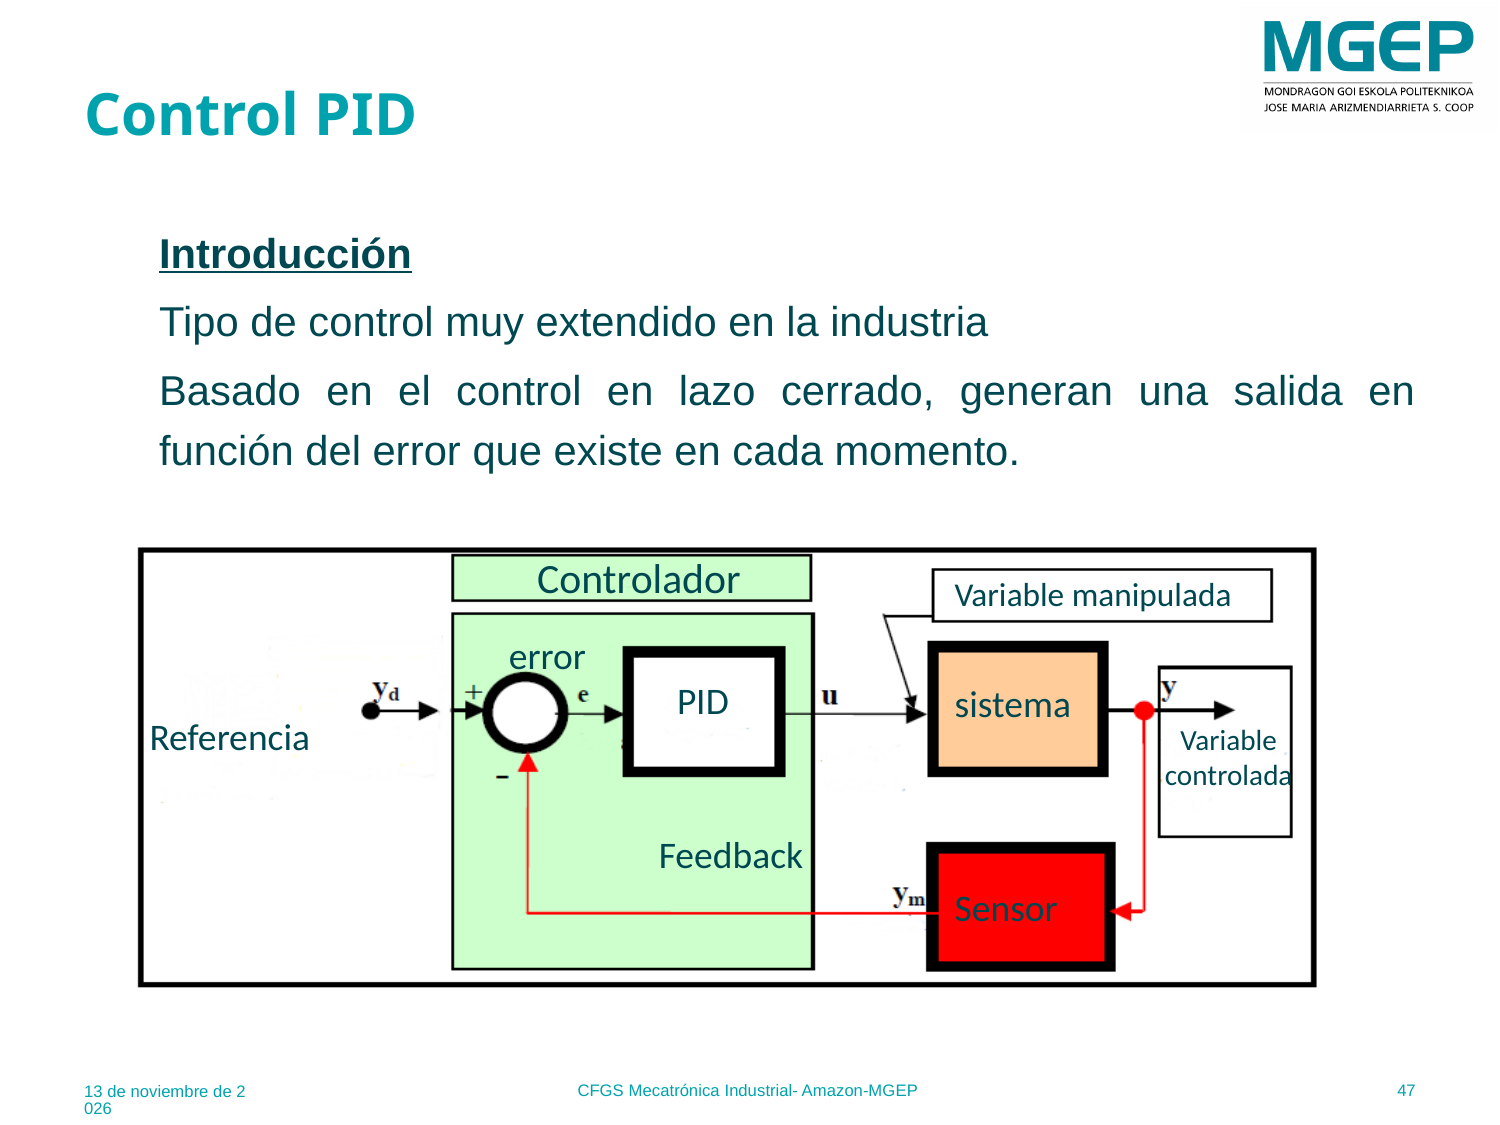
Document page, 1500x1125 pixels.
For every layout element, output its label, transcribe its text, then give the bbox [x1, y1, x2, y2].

footer CFGS Mecatrónica Industrial- Amazon-MGEP [356, 1059, 1140, 1120]
title Control PID [69, 77, 1327, 148]
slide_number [69, 1060, 263, 1121]
picture [1239, 1, 1498, 131]
list Introducción Tipo de control muy extendido en la industria Basado en el control en lazo cerrado, generan una salida en función del error que existe en cada momento. [69, 209, 1431, 999]
slide_number 47 [1248, 1059, 1431, 1120]
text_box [134, 544, 1324, 990]
